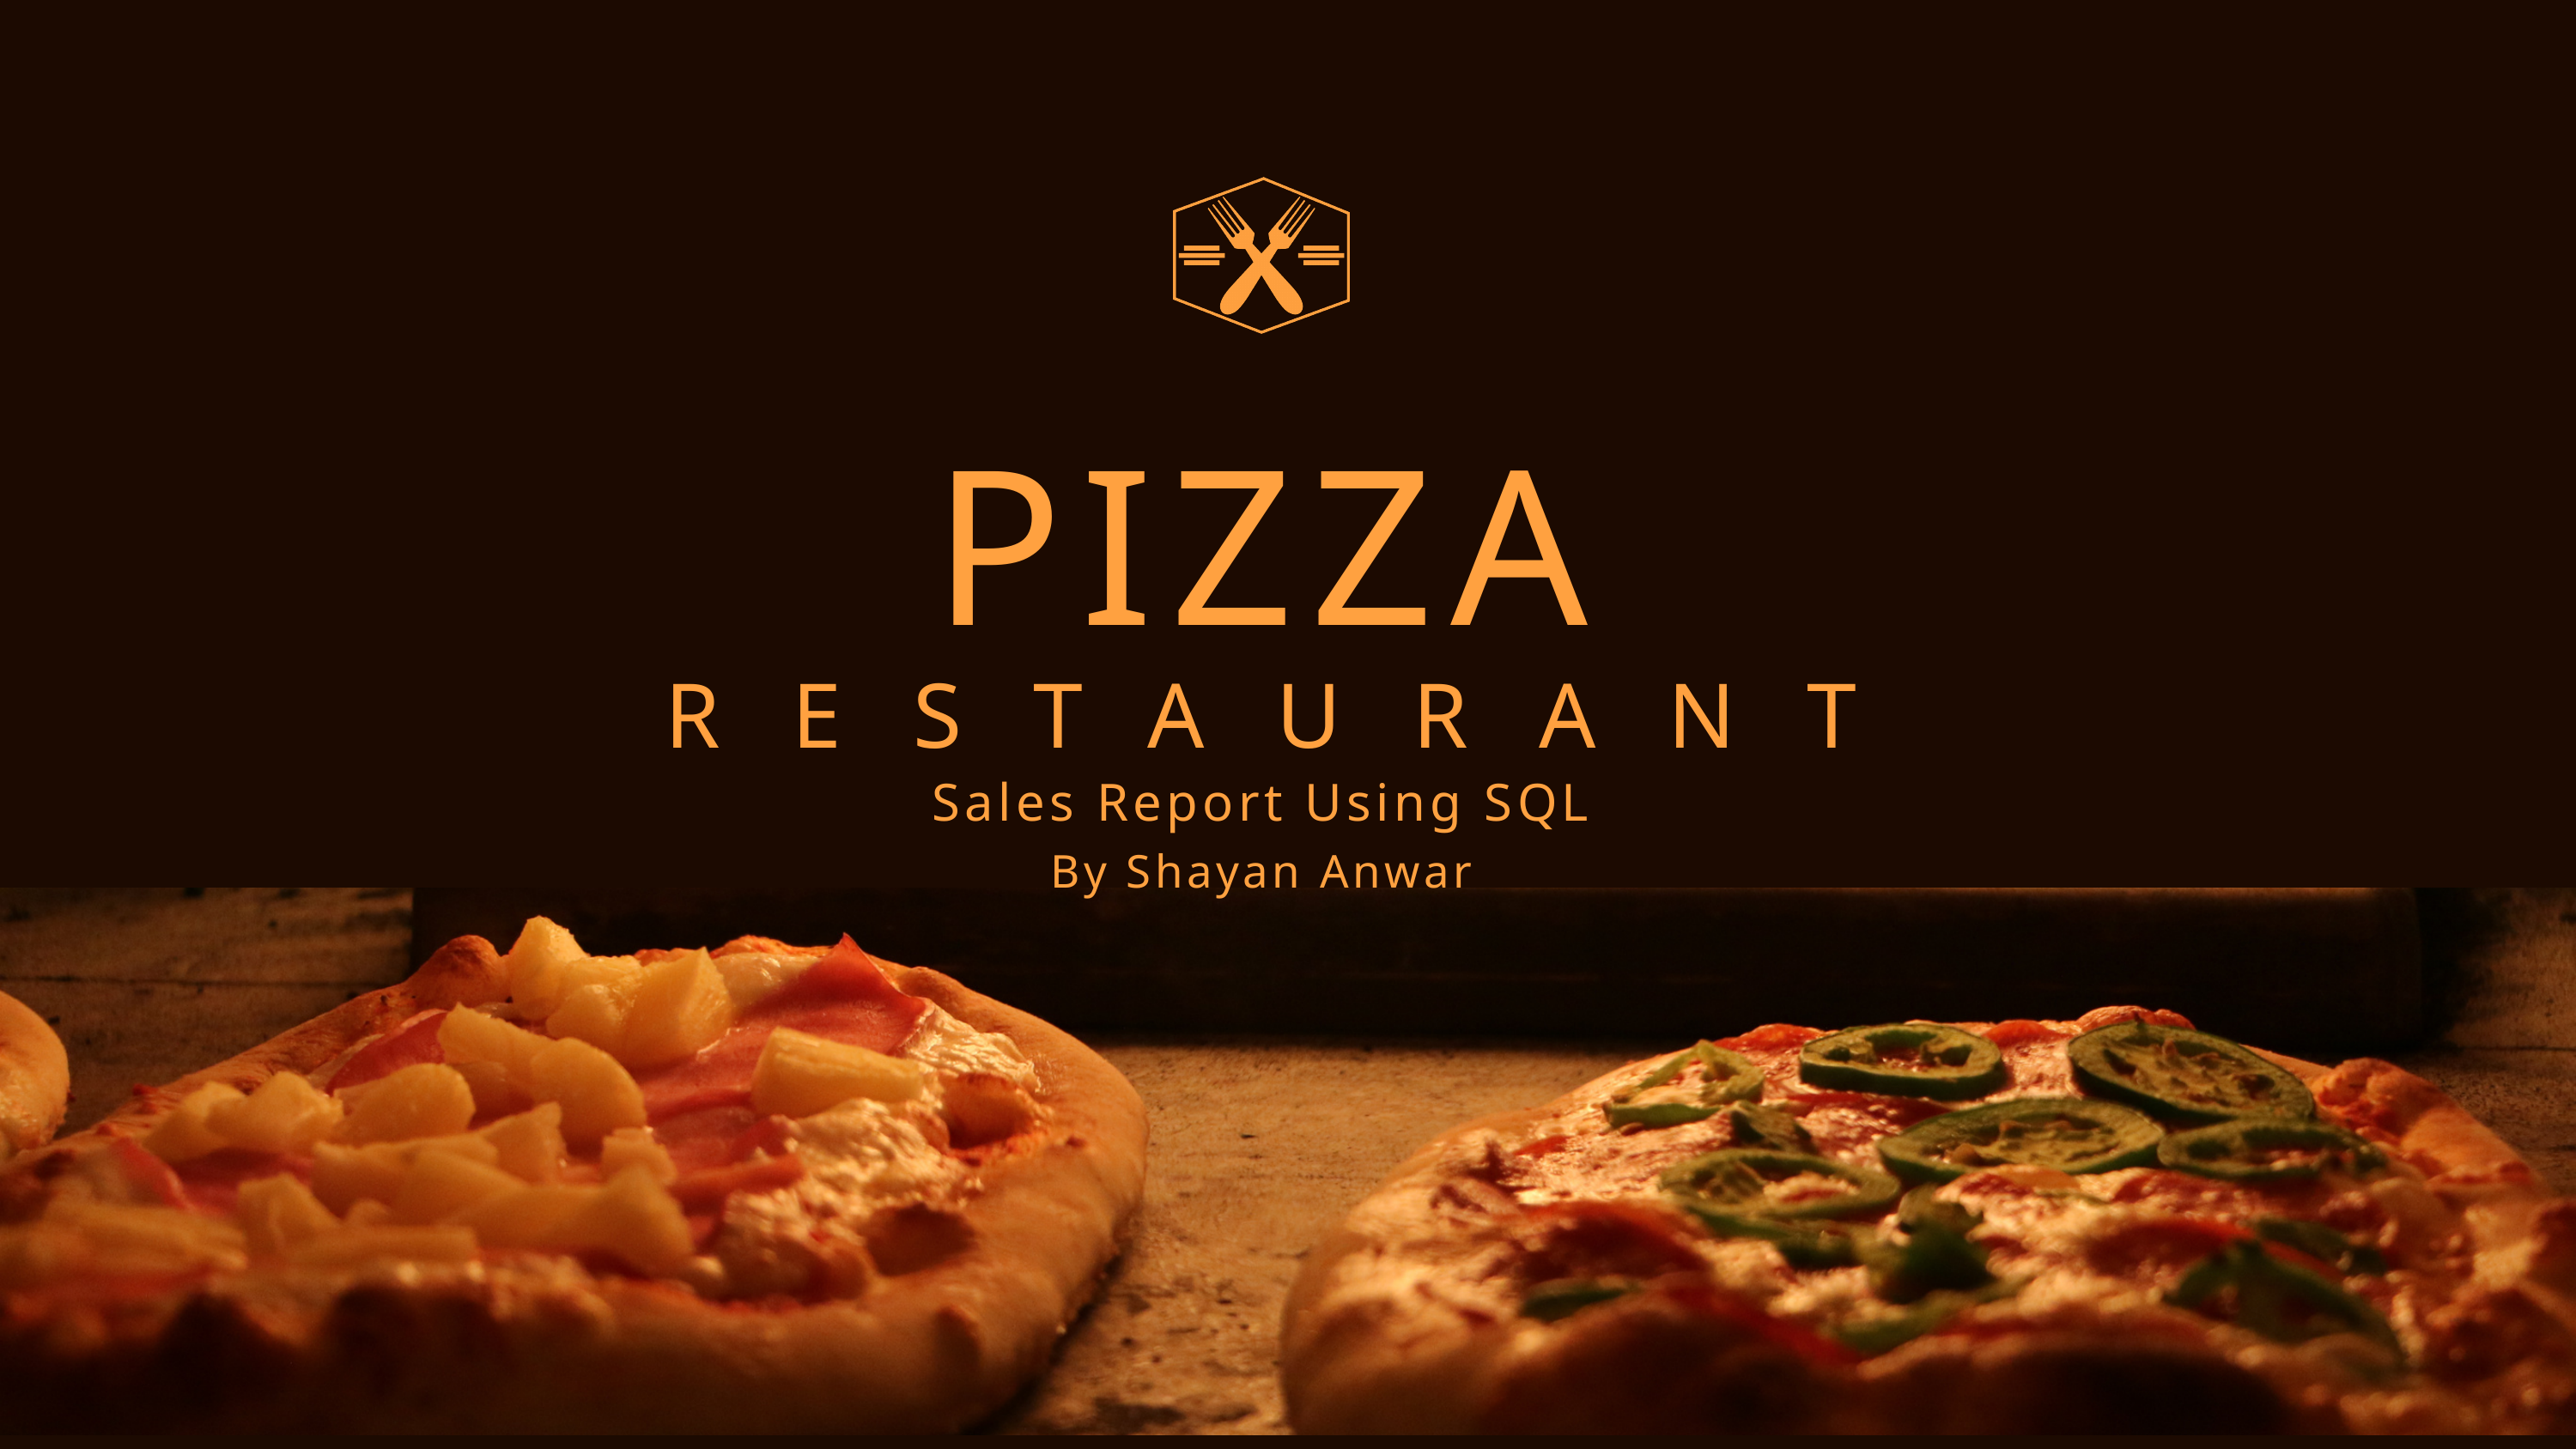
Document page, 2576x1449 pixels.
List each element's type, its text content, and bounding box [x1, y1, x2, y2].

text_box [0, 888, 2576, 1435]
text_box Sales Report Using SQL [709, 767, 1814, 831]
text_box By Shayan Anwar [817, 833, 1705, 885]
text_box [185, 177, 2338, 757]
